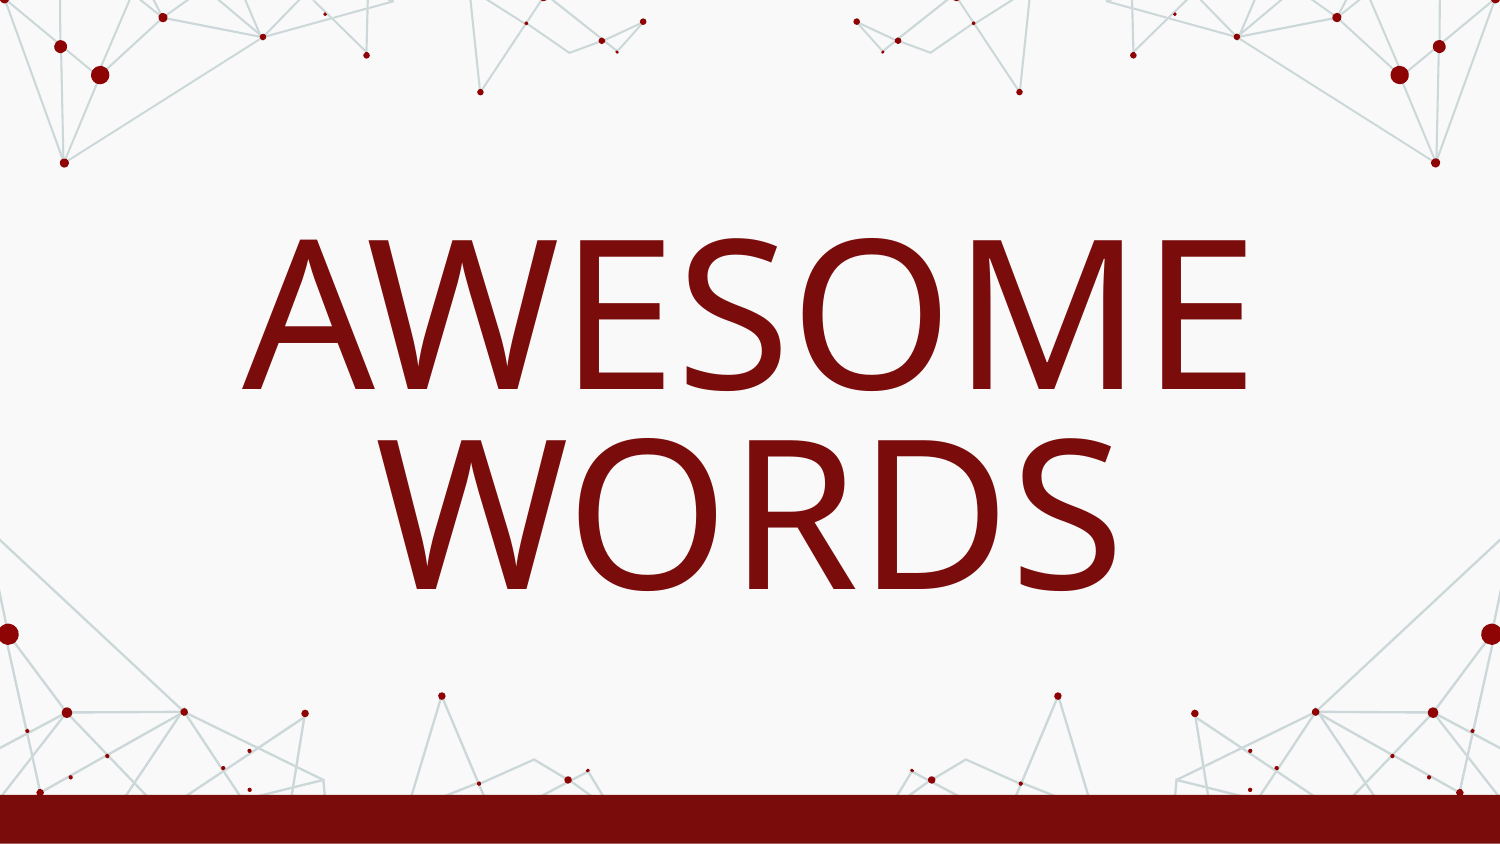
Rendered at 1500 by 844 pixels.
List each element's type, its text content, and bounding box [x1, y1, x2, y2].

title AWESOME WORDS [151, 214, 1349, 630]
